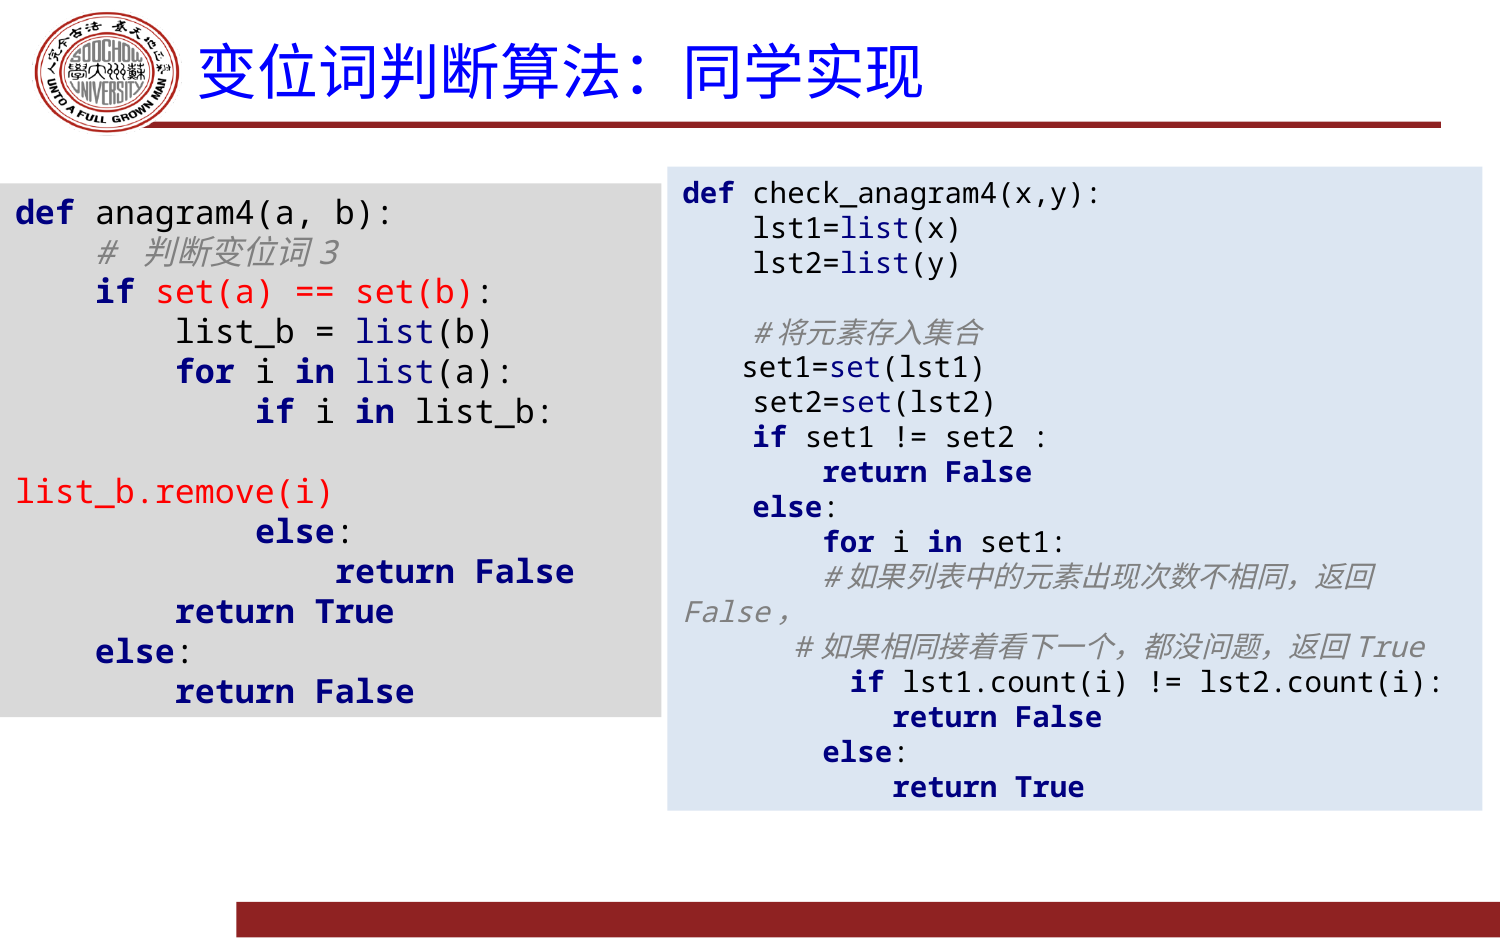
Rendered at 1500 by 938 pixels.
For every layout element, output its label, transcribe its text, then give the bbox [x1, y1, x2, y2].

picture [30, 8, 184, 136]
title 变位词判断算法：同学实现 [181, 25, 1441, 115]
text_box def anagram4(a, b): # 判断变位词3 if set(a) == set(b): list_b = list(b) for i in list(a): if i in list_b: list_b.remove(i) else: return False return True else: return False [0, 183, 662, 718]
text_box def check_anagram4(x,y): lst1=list(x) lst2=list(y) #将元素存入集合 set1=set(lst1) set2=set(lst2) if set1 != set2 : return False else: for i in set1: #如果列表中的元素出现次数不相同，返回False， #如果相同接着看下一个，都没问题，返回True if lst1.count(i) != lst2.count(i): return False else: return True [667, 166, 1483, 811]
